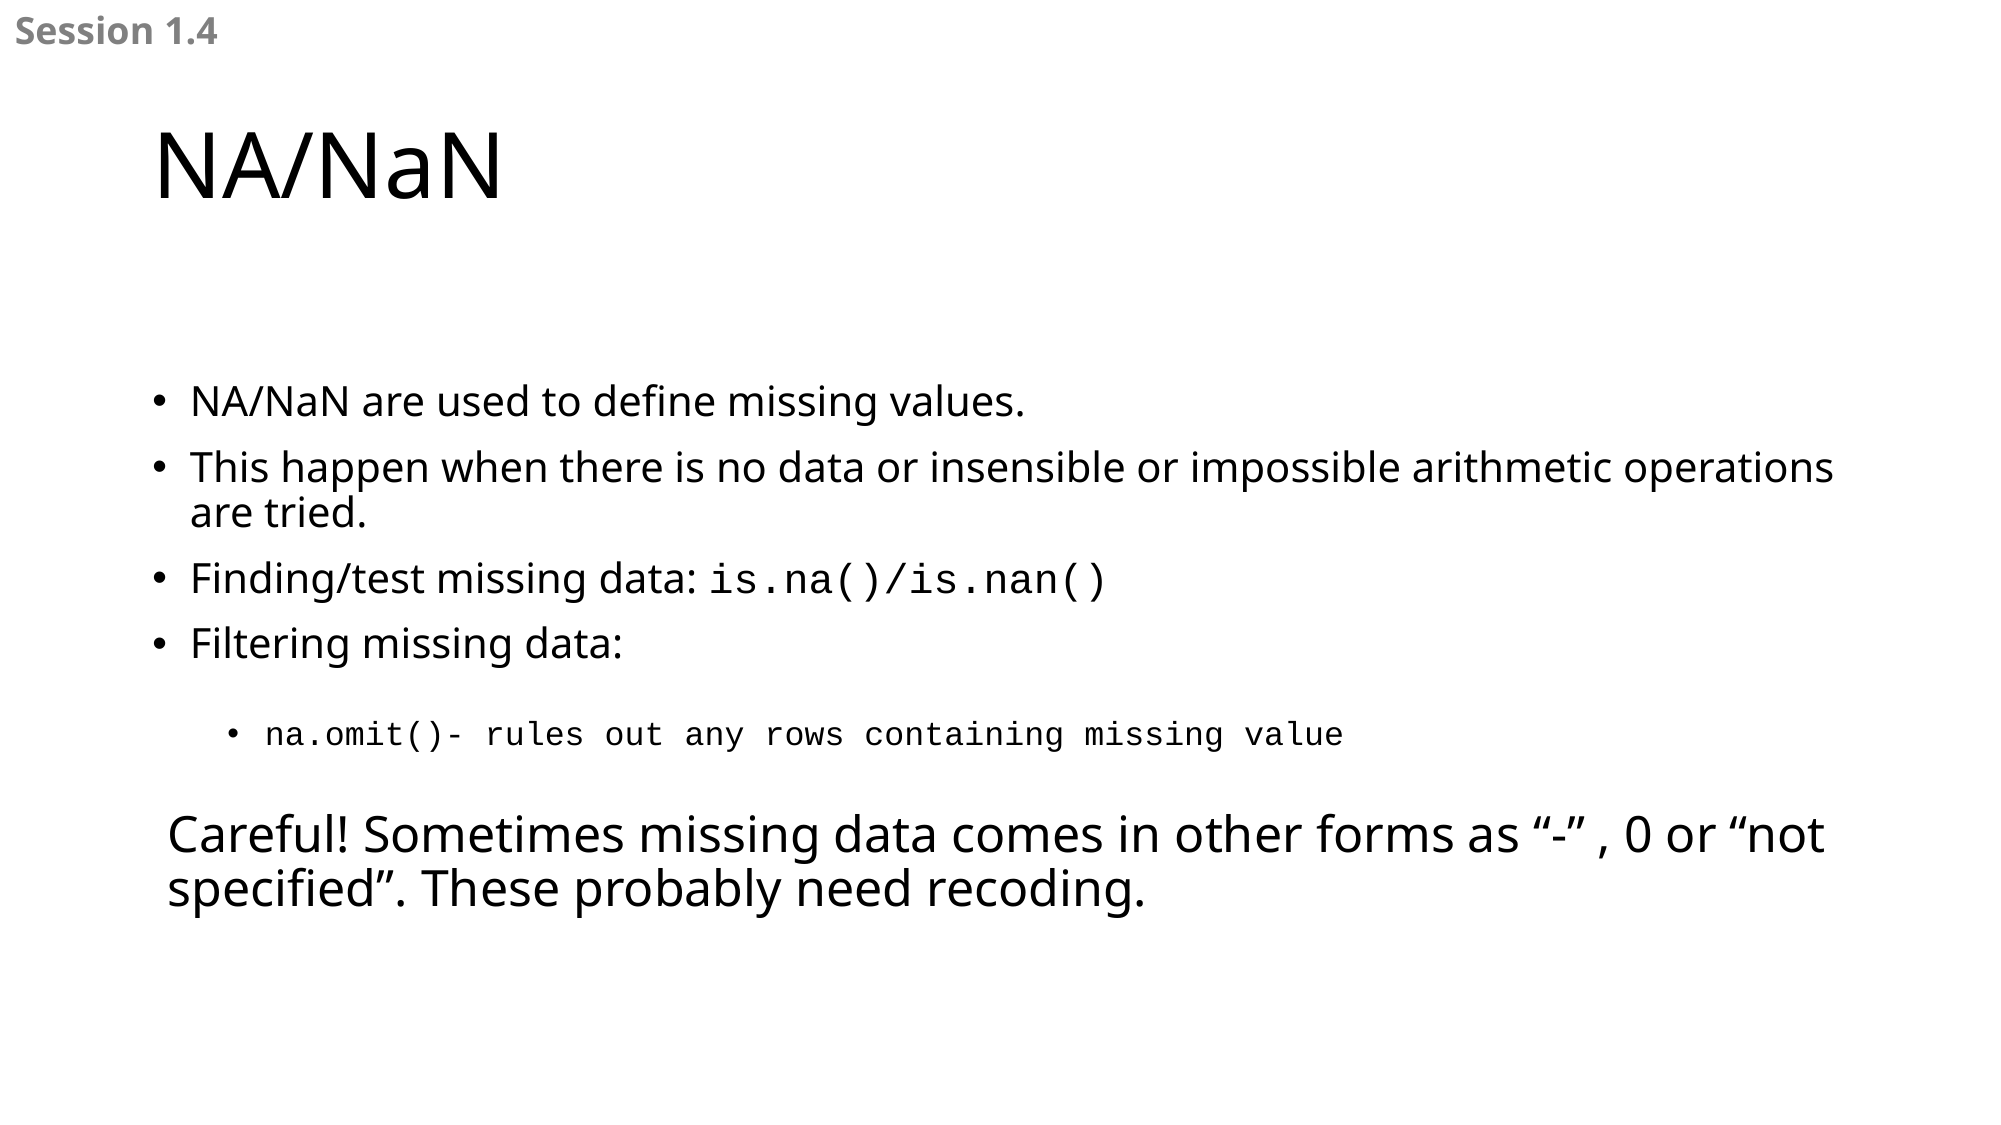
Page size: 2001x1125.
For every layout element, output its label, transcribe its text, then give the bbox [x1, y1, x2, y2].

title NA/NaN [137, 59, 1863, 278]
text_box Session 1.4 [0, 0, 1001, 60]
list NA/NaN are used to define missing values. This happen when there is no data or insensible or impossible arithmetic operations are tried. Finding/test missing data: is.na()/is.nan() Filtering missing data: na.omit()- rules out any rows containing missing value Careful! Sometimes missing data comes in other forms as “-” , 0 or “not specified”. These probably need recoding. [137, 301, 1863, 1016]
